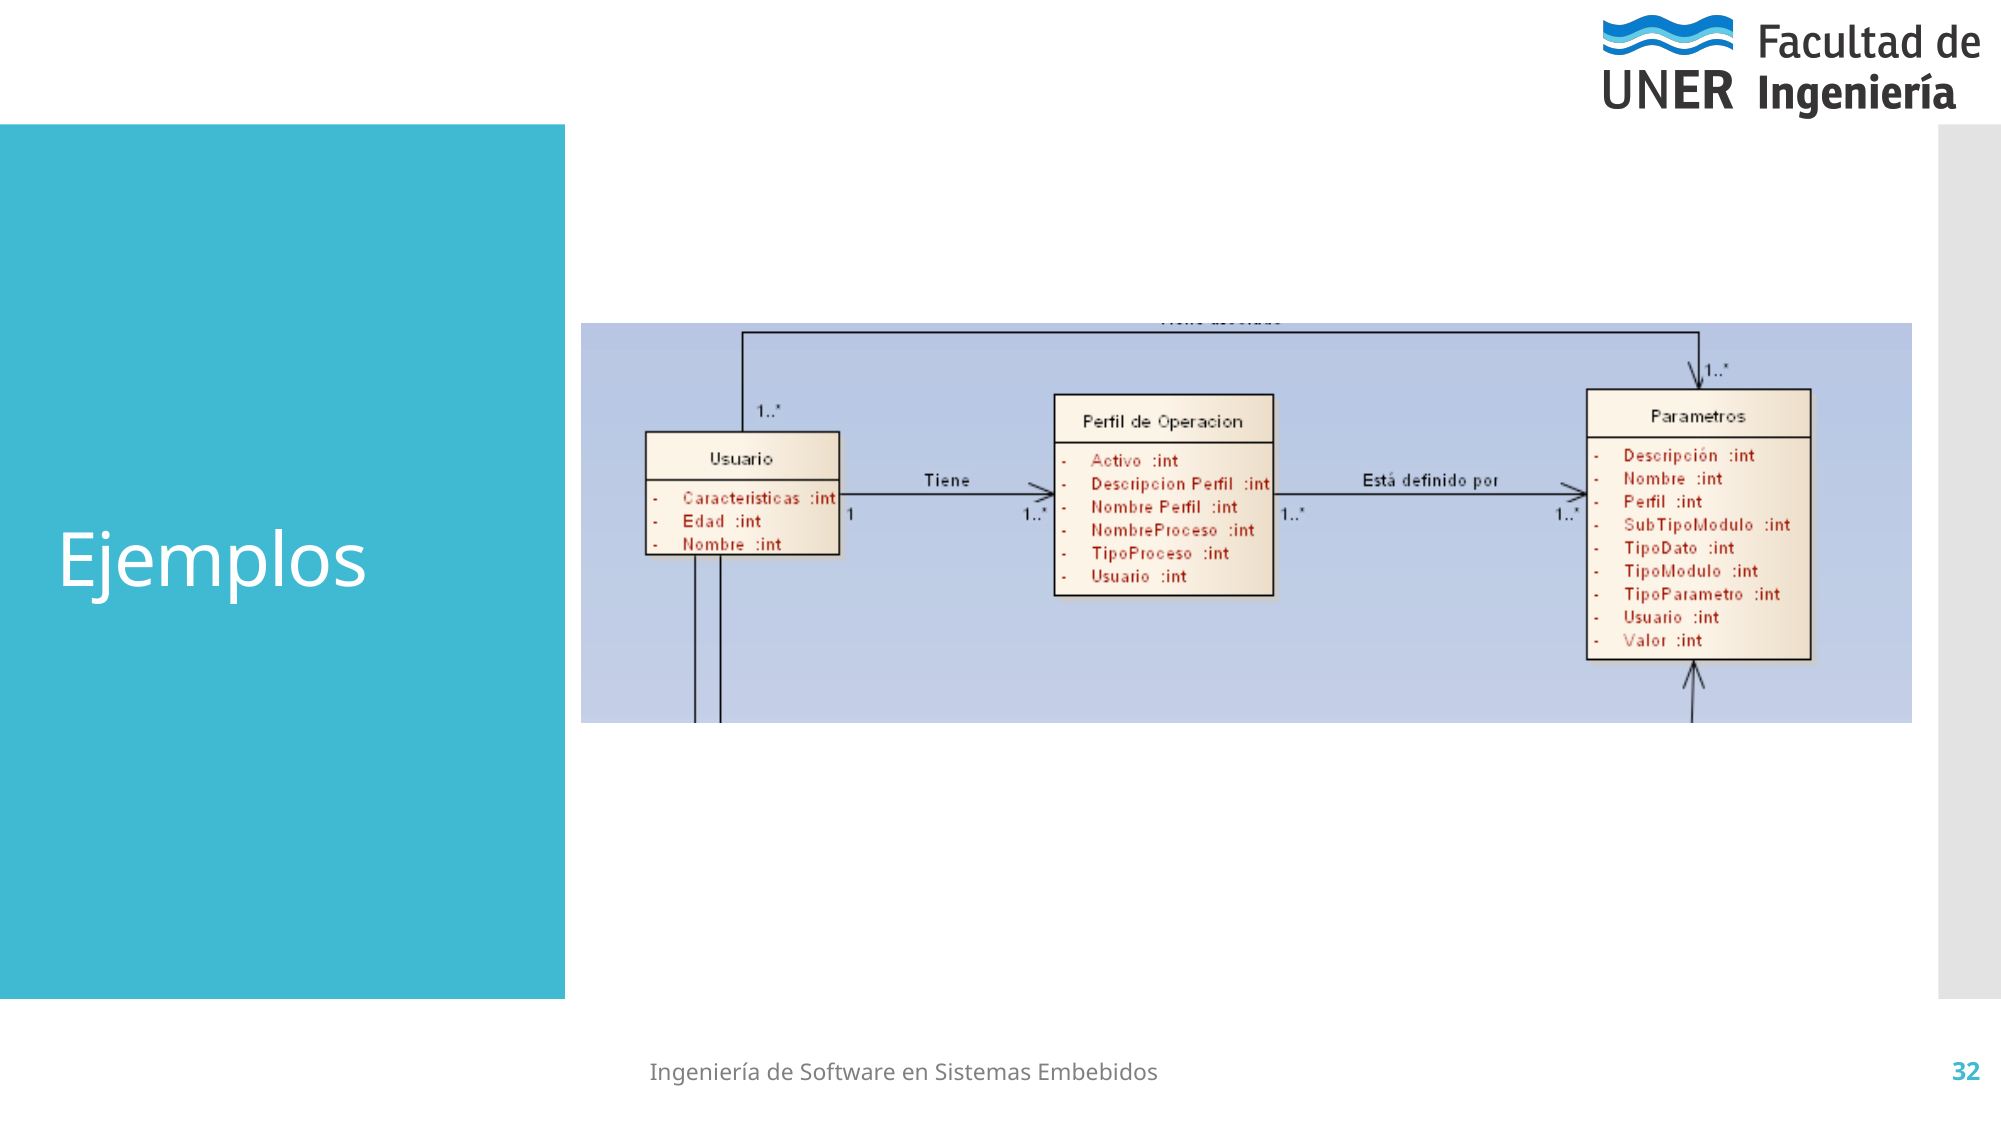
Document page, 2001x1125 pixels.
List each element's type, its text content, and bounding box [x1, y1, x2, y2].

footer Ingeniería de Software en Sistemas Embebidos [634, 1042, 1605, 1103]
picture [581, 323, 1913, 724]
picture [1587, 0, 1996, 134]
slide_number 32 [1744, 1042, 1996, 1103]
title Ejemplos [41, 184, 525, 940]
